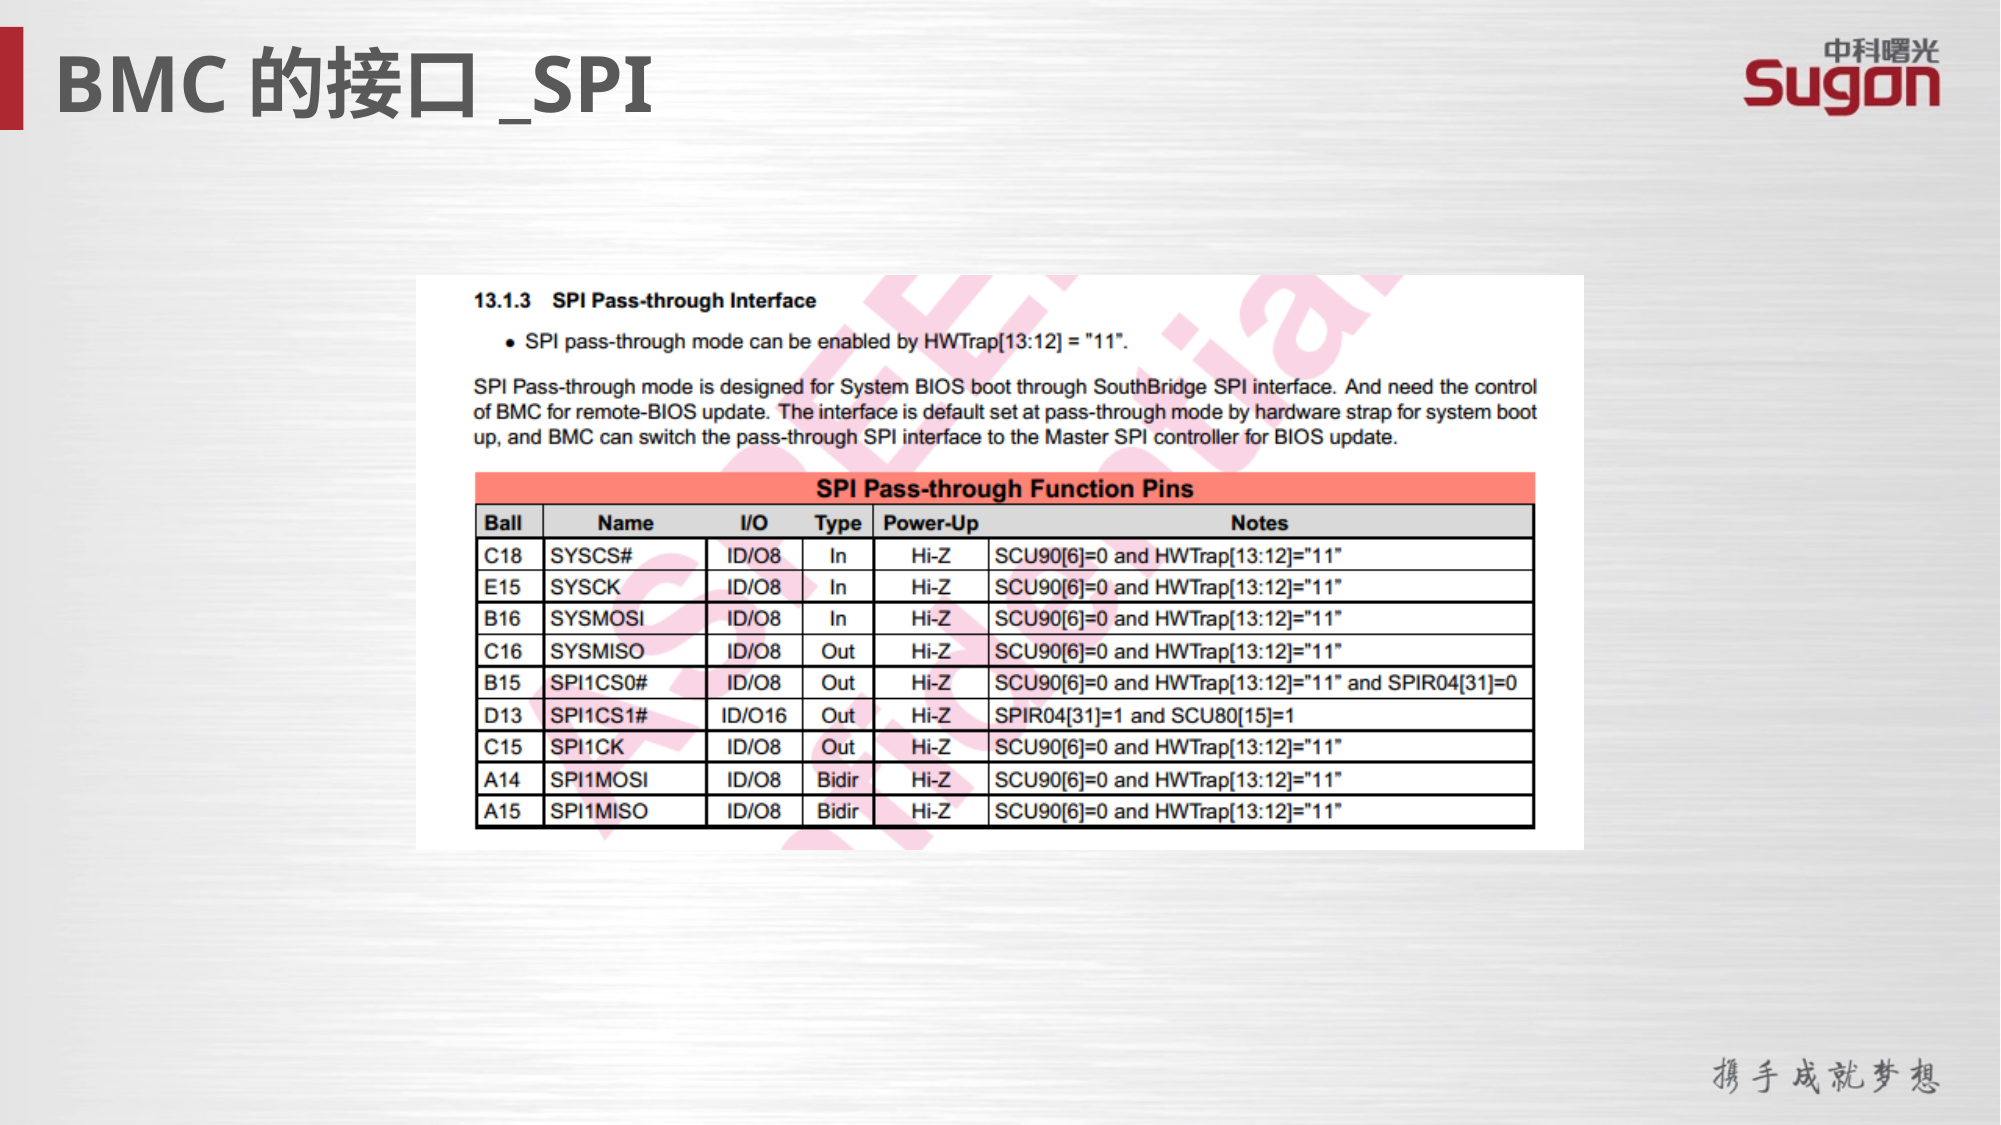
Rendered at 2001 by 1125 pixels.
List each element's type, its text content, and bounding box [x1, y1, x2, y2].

list BMC的接口_SPI [39, 26, 1662, 138]
picture [0, 0, 2001, 1125]
